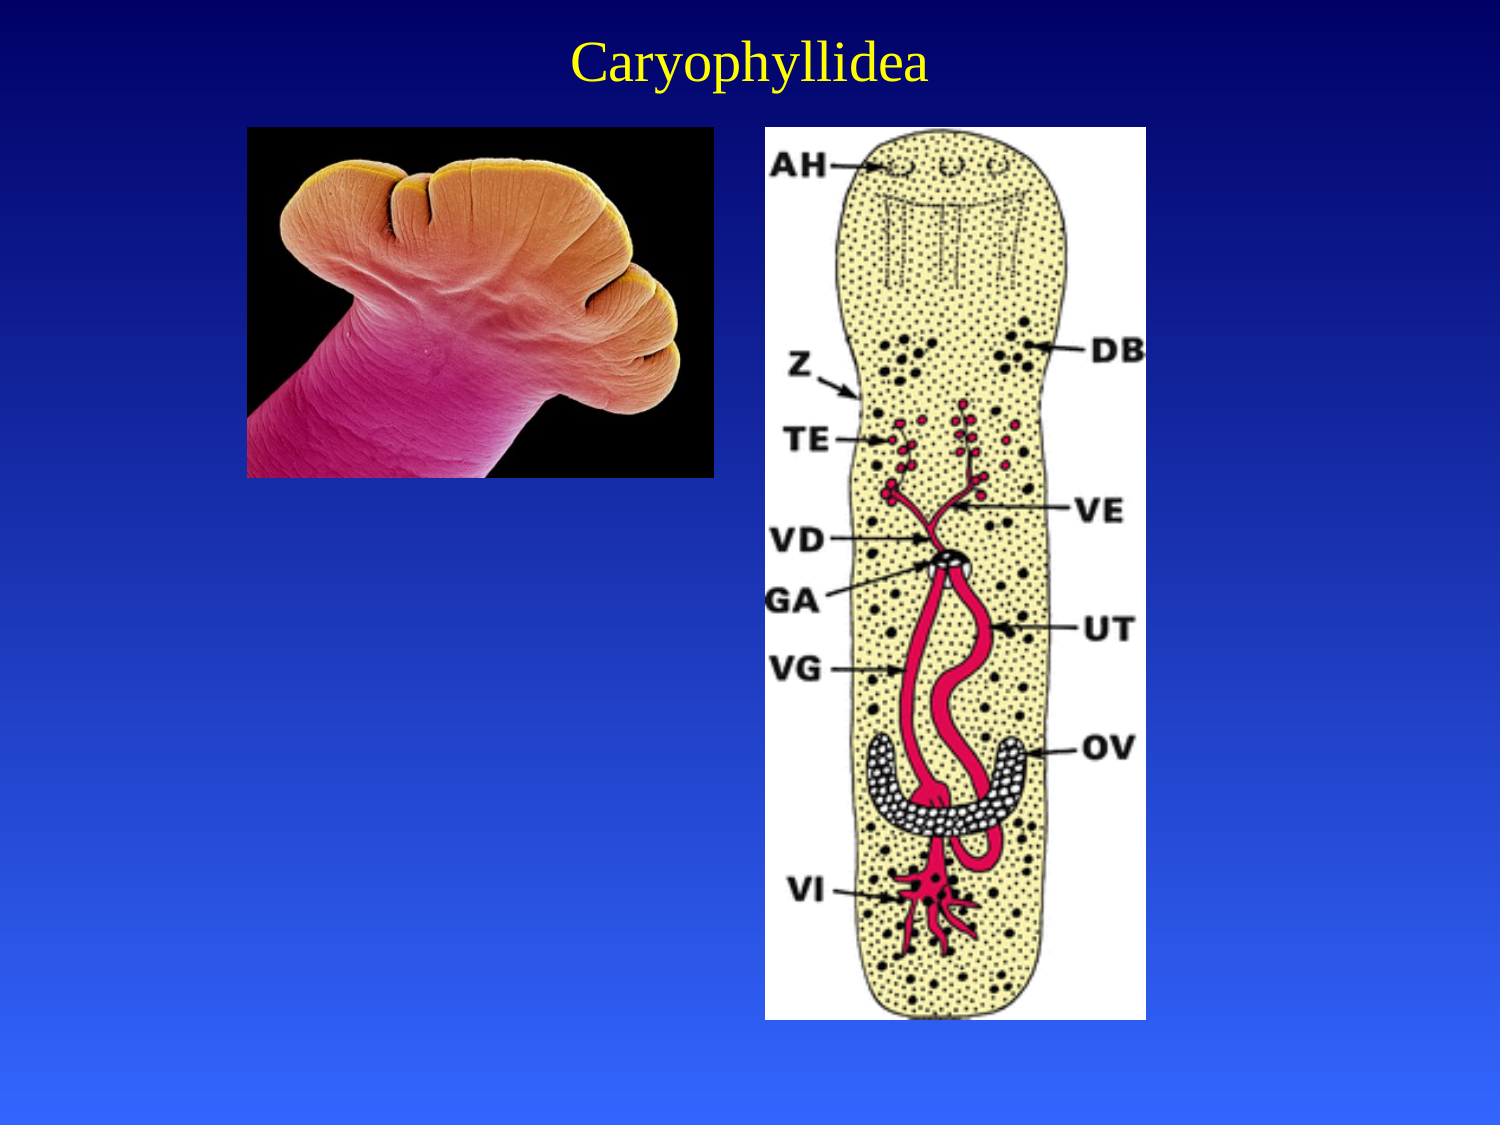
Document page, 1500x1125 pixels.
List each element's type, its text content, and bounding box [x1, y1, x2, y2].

title Caryophyllidea [112, 11, 1388, 105]
picture [765, 127, 1146, 1020]
picture [247, 127, 714, 478]
